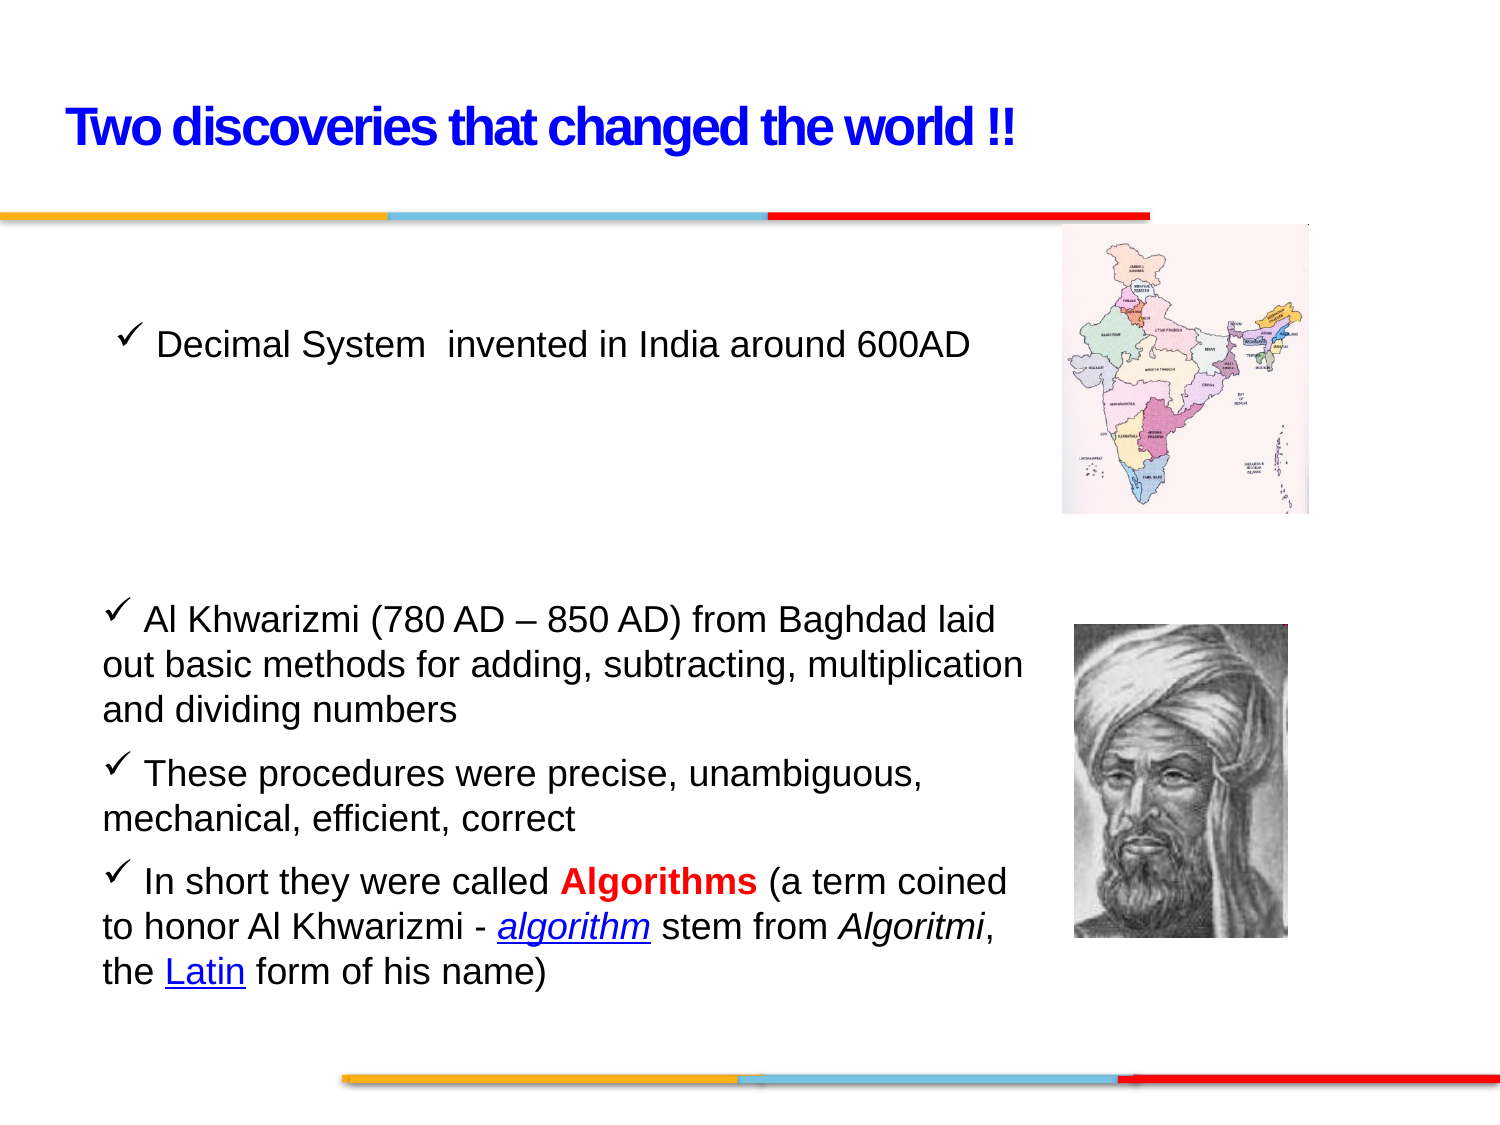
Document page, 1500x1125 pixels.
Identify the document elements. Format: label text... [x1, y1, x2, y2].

list Two discoveries that changed the world !! [50, 24, 1088, 213]
picture [1074, 624, 1288, 938]
picture [1062, 224, 1309, 514]
text_box Decimal System invented in India around 600AD [99, 312, 1013, 373]
text_box Al Khwarizmi (780 AD – 850 AD) from Baghdad laid out basic methods for adding, subtracting, multiplication and dividing numbers These procedures were precise, unambiguous, mechanical, efficient, correct In short they were called Algorithms (a term coined to honor Al Khwarizmi - algorithm stem from Algoritmi, the Latin form of his name) [87, 587, 1063, 1000]
